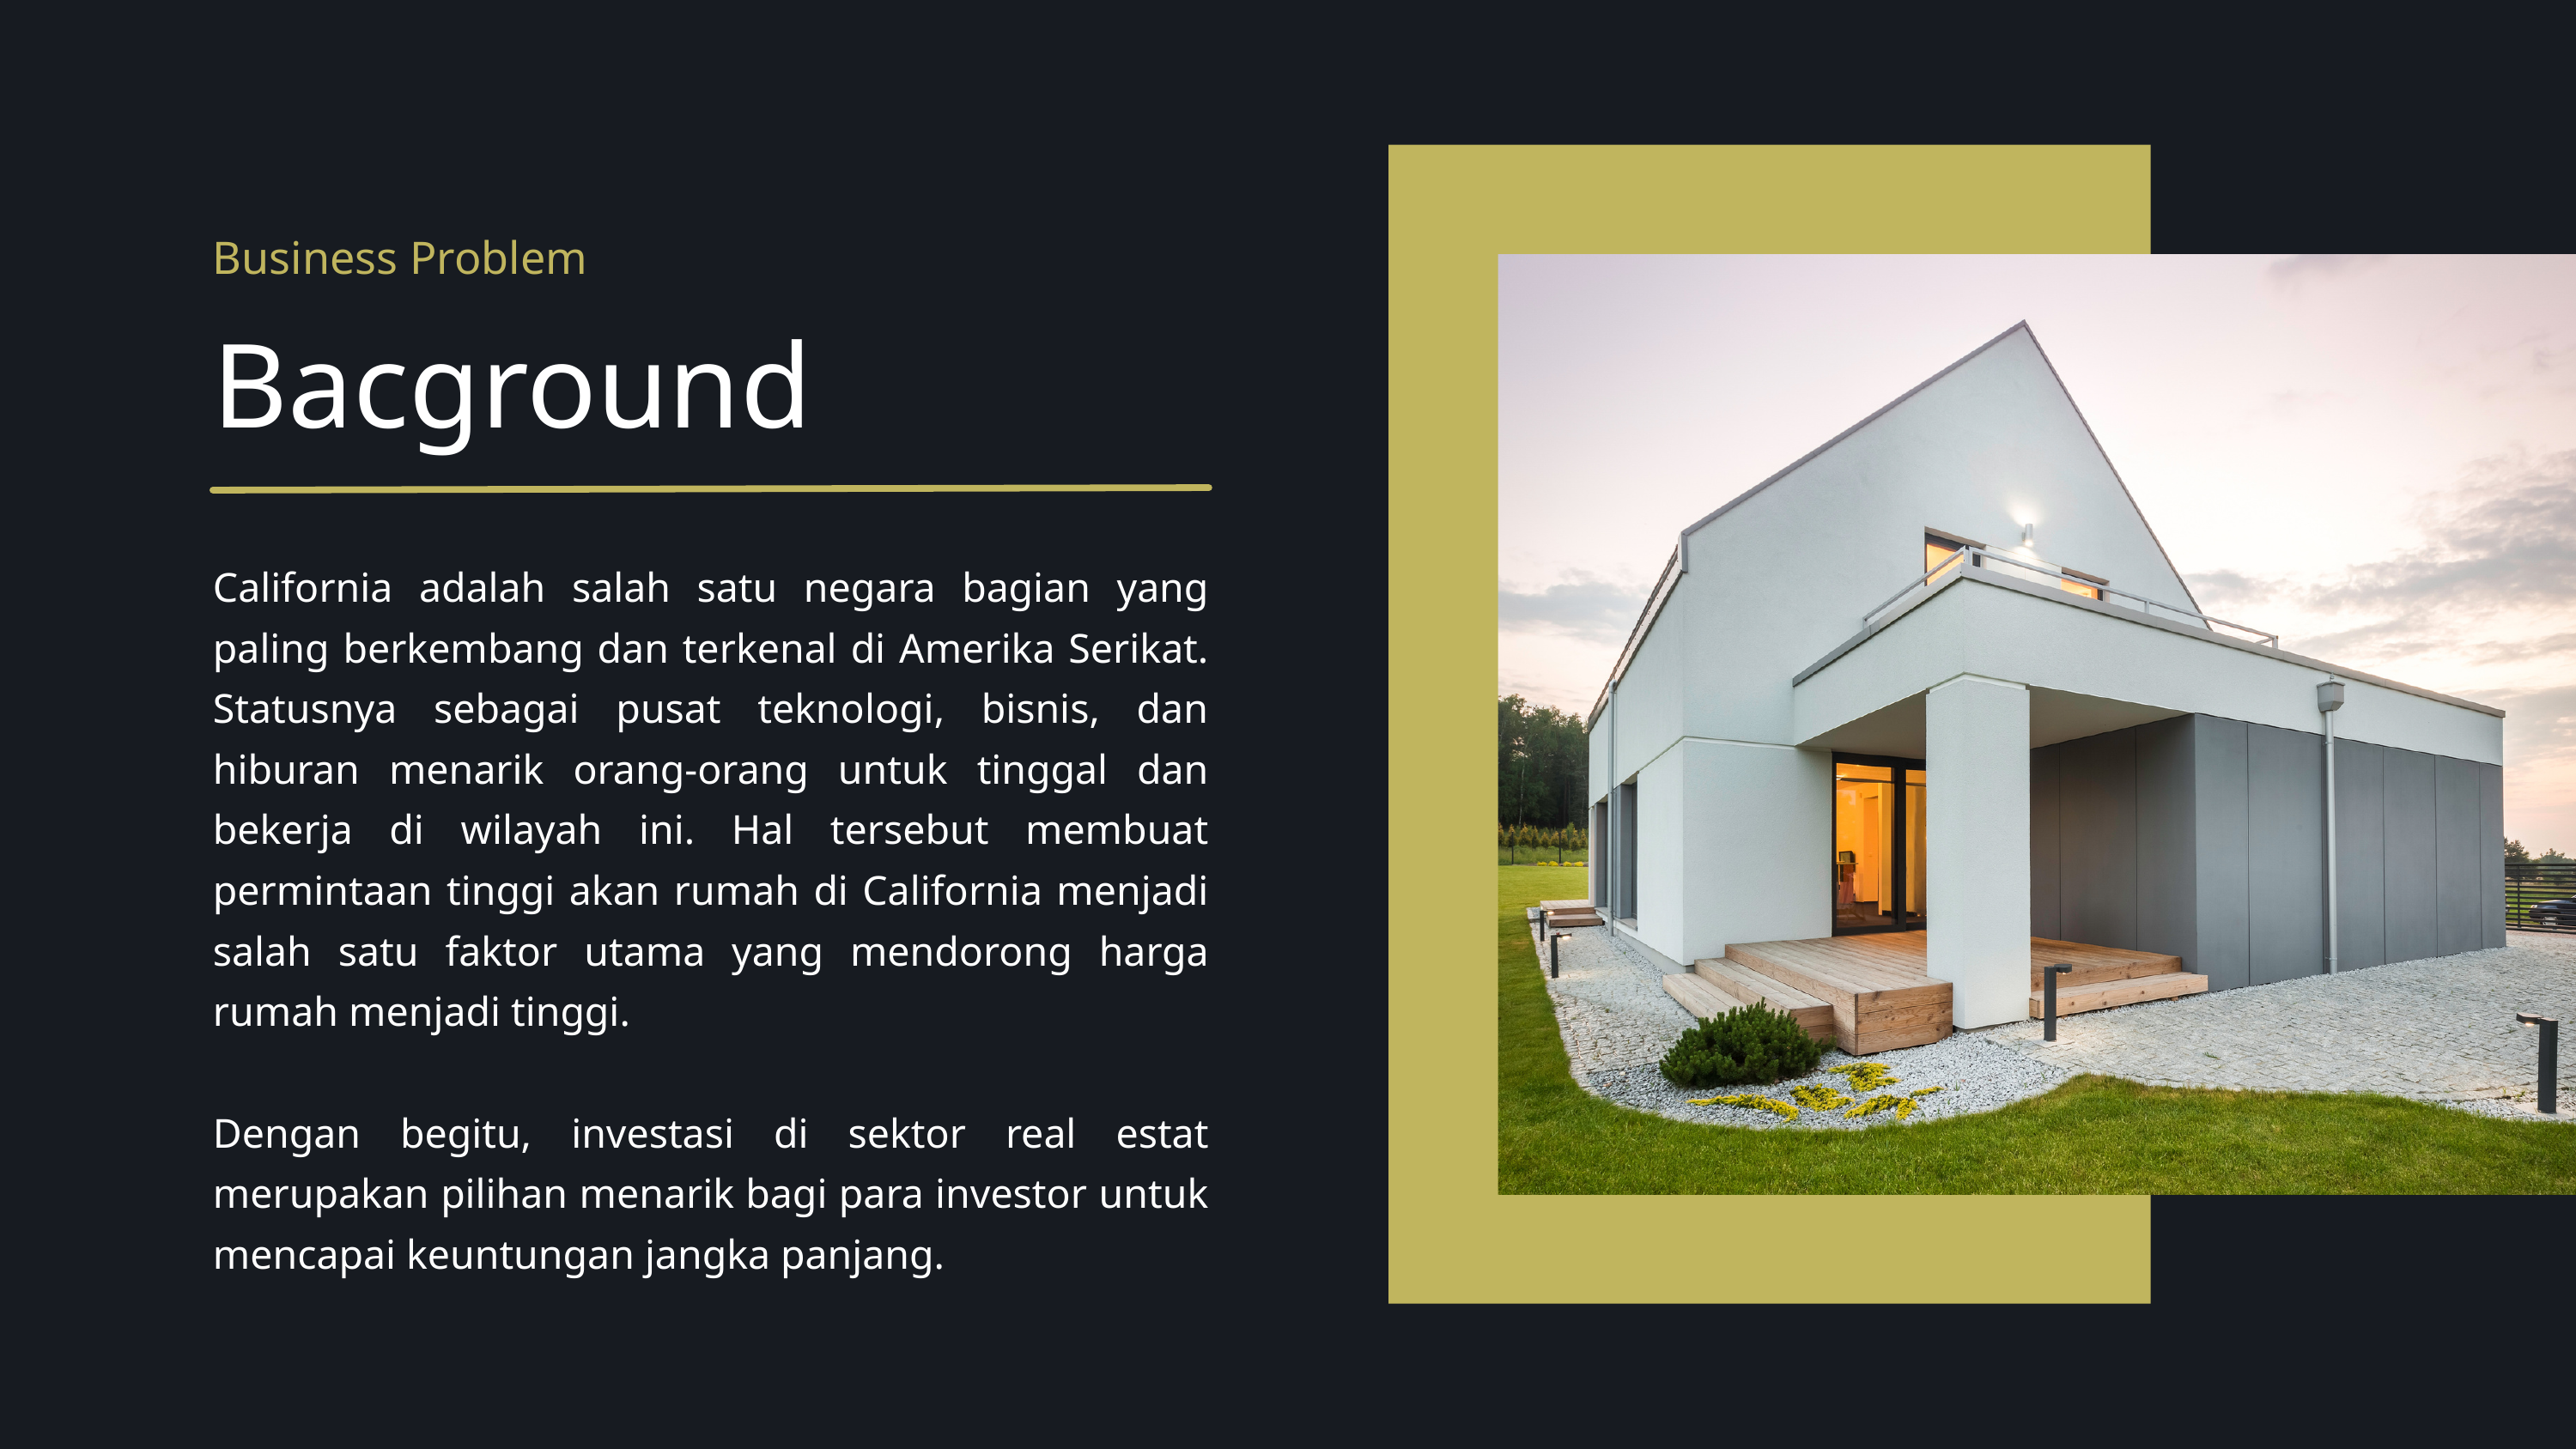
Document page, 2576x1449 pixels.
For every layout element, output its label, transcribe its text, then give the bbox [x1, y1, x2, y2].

text_box [1388, 144, 2151, 1304]
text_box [1498, 253, 2576, 1195]
text_box Bacground [212, 324, 1302, 452]
text_box Business Problem [212, 227, 1250, 283]
text_box California adalah salah satu negara bagian yang paling berkembang dan terkenal di Amerika Serikat. Statusnya sebagai pusat teknologi, bisnis, dan hiburan menarik orang-orang untuk tinggal dan bekerja di wilayah ini. Hal tersebut membuat permintaan tinggi akan rumah di California menjadi salah satu faktor utama yang mendorong harga rumah menjadi tinggi. Dengan begitu, investasi di sektor real estat merupakan pilihan menarik bagi para investor untuk mencapai keuntungan jangka panjang. [212, 549, 1209, 1277]
